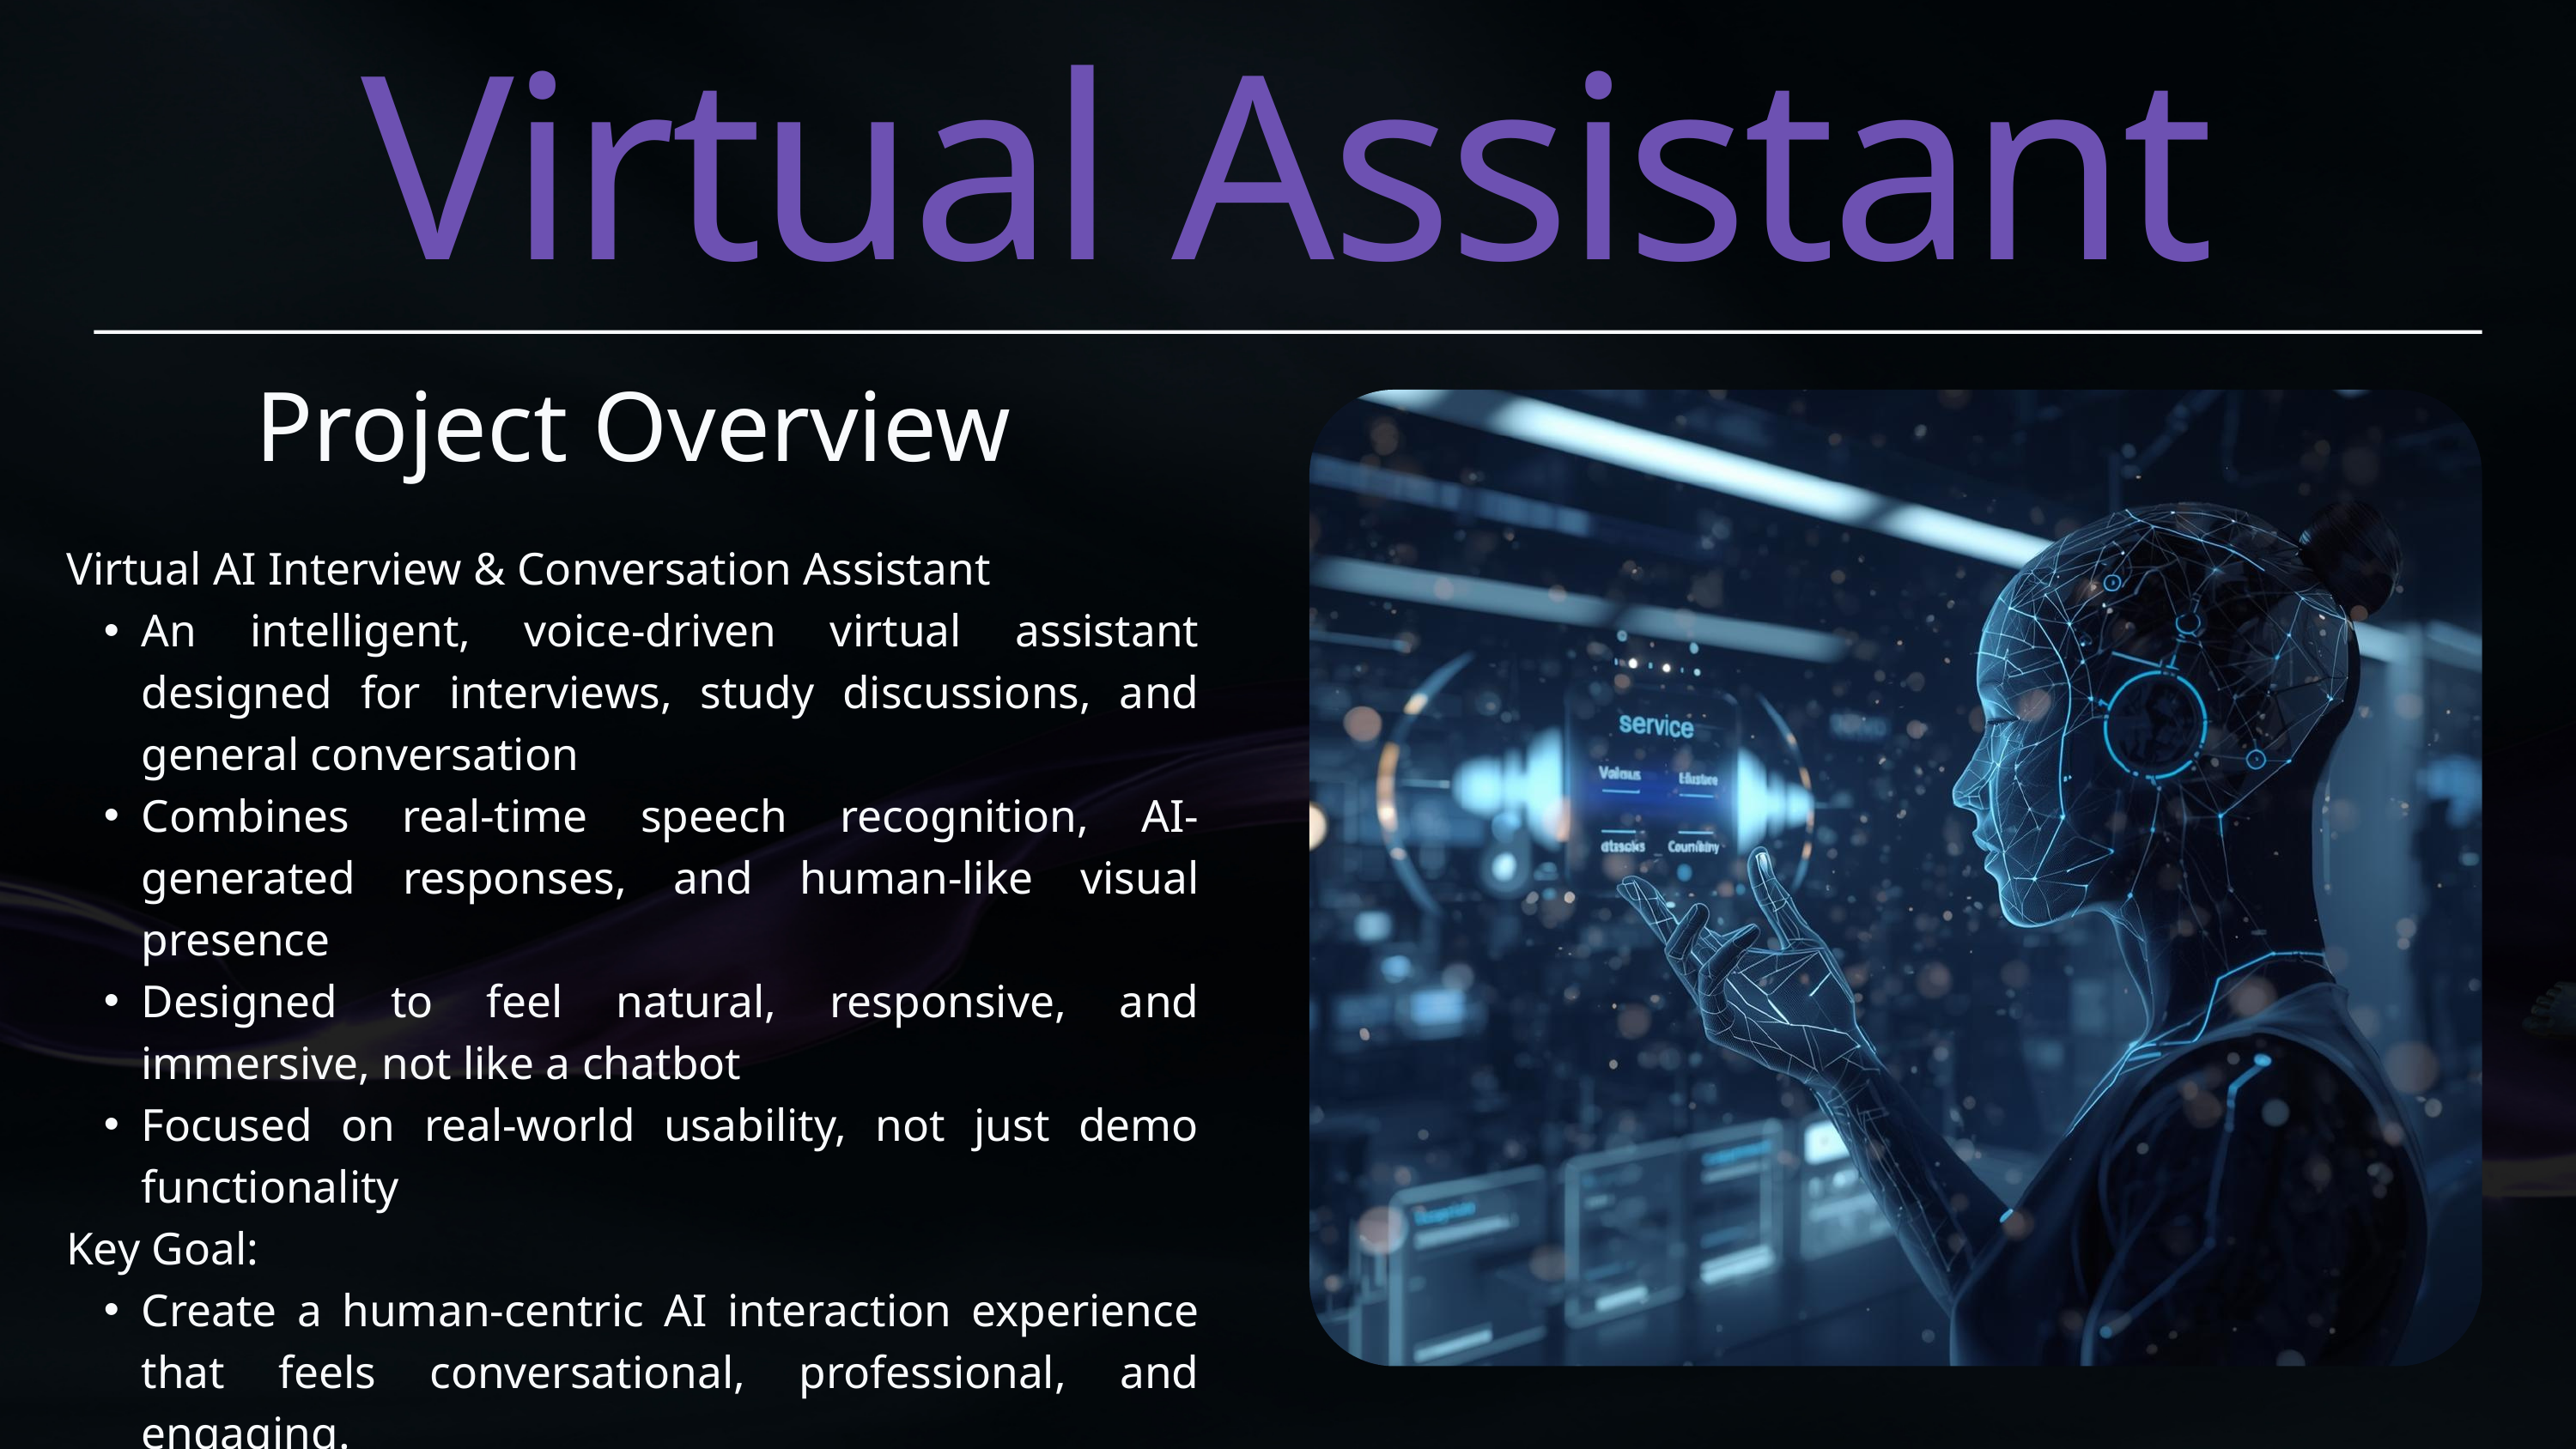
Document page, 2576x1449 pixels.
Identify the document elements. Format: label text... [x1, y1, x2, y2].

text_box Project Overview Virtual AI Interview & Conversation Assistant An intelligent, voice-driven virtual assistant designed for interviews, study discussions, and general conversation Combines real-time speech recognition, AI-generated responses, and human-like visual presence Designed to feel natural, responsive, and immersive, not like a chatbot Focused on real-world usability, not just demo functionality Key Goal: Create a human-centric AI interaction experience that feels conversational, professional, and engaging. [66, 346, 1201, 1449]
text_box [0, 0, 2576, 1449]
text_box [94, 27, 2482, 334]
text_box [1309, 389, 2482, 1367]
